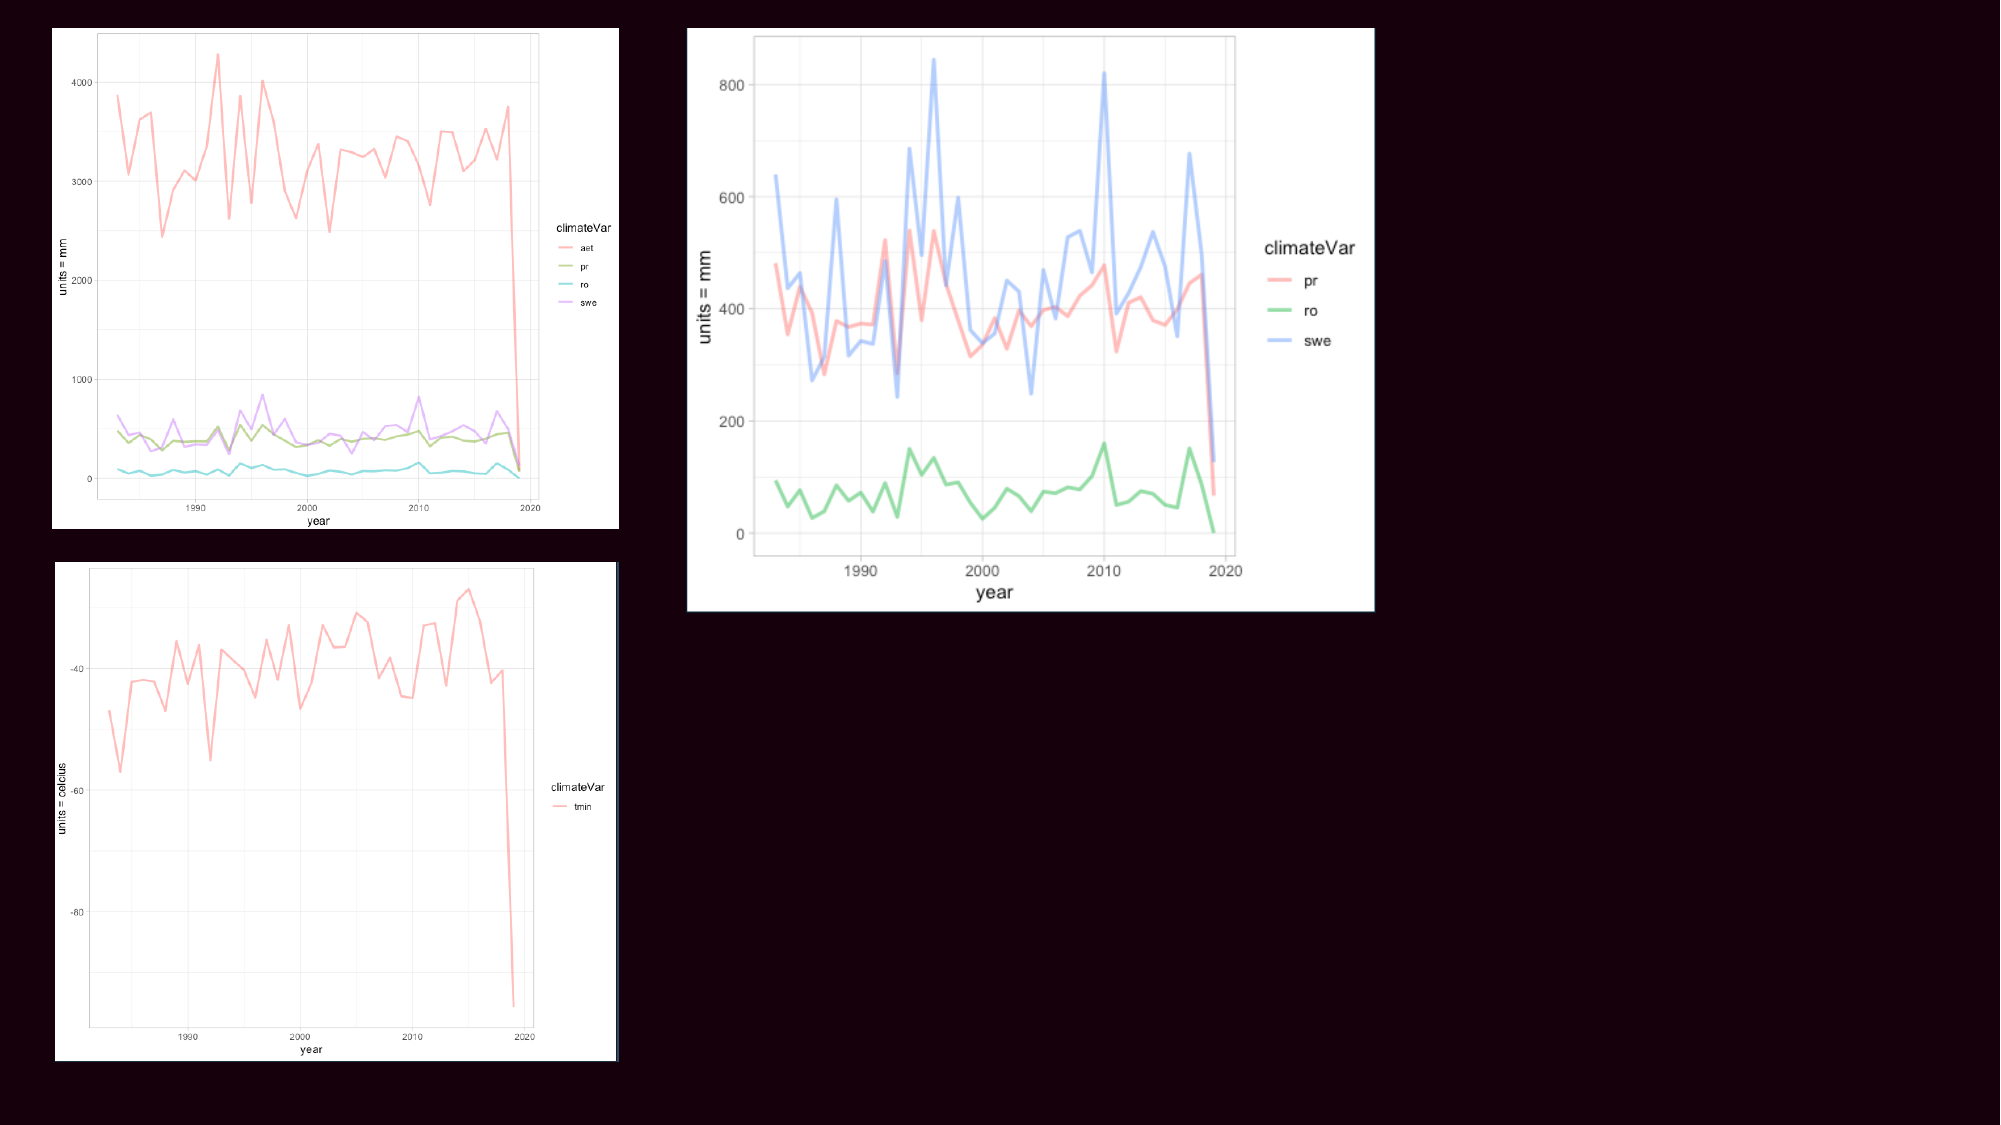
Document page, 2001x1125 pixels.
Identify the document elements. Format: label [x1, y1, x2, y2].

picture [55, 562, 619, 1062]
picture [686, 28, 1376, 614]
picture [52, 28, 619, 529]
